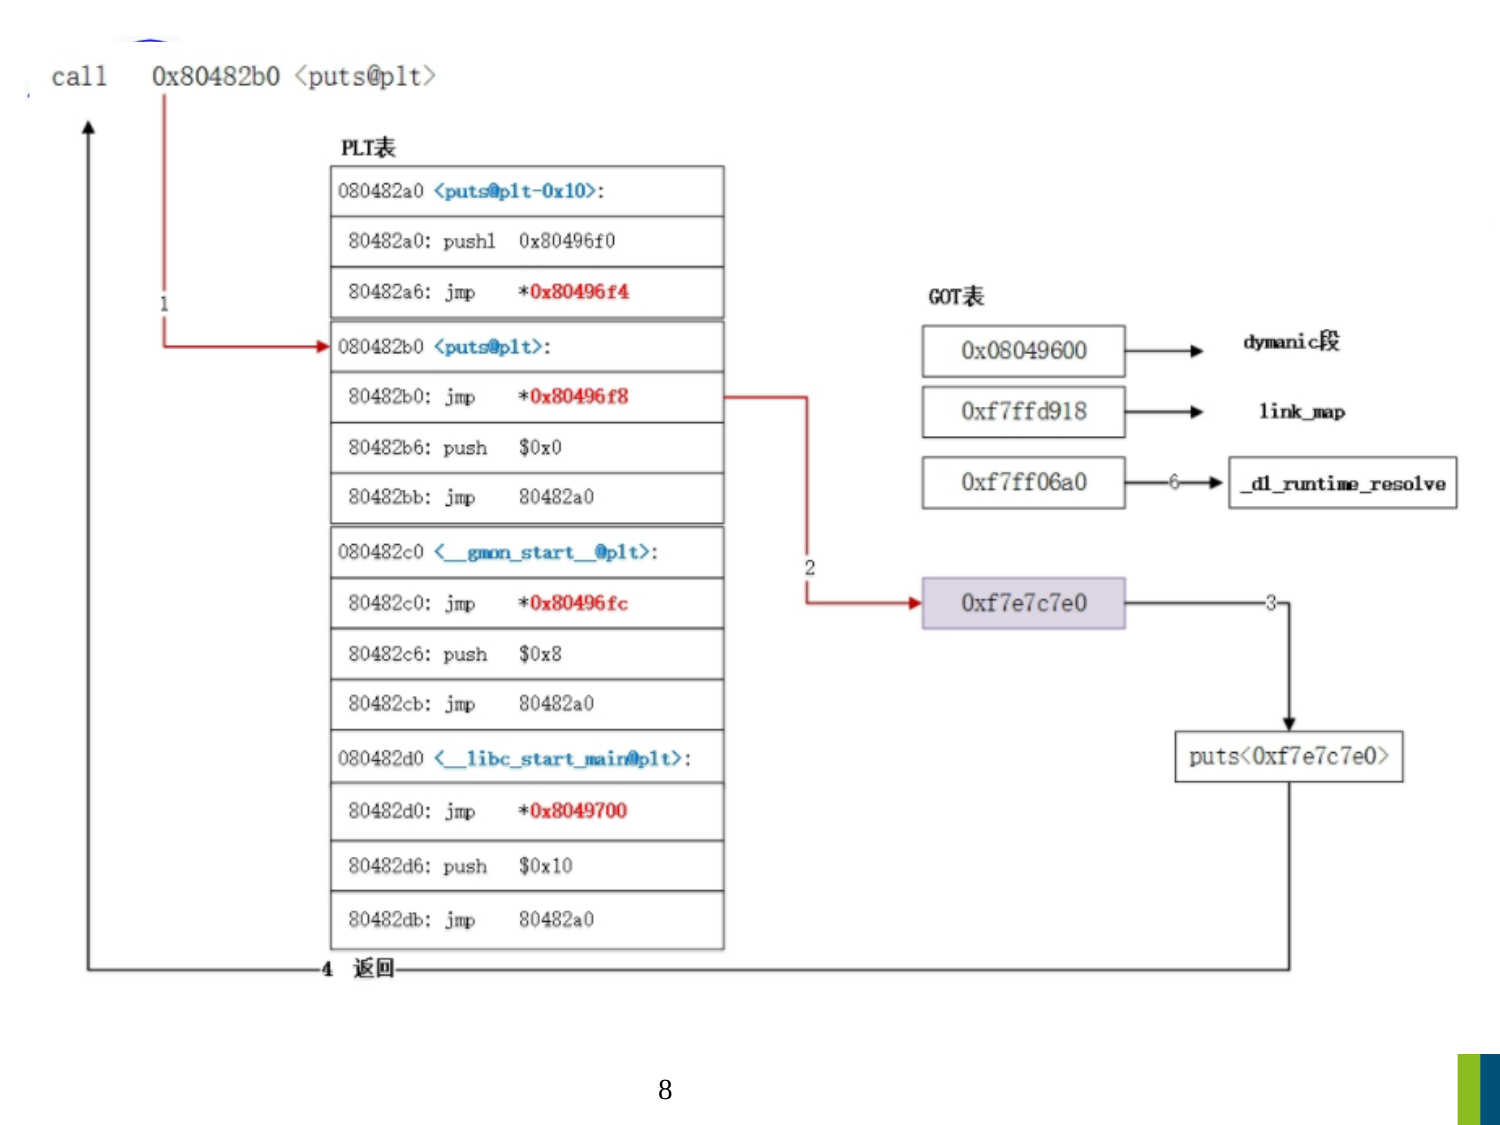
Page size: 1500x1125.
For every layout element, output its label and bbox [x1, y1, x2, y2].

picture [24, 36, 1490, 988]
